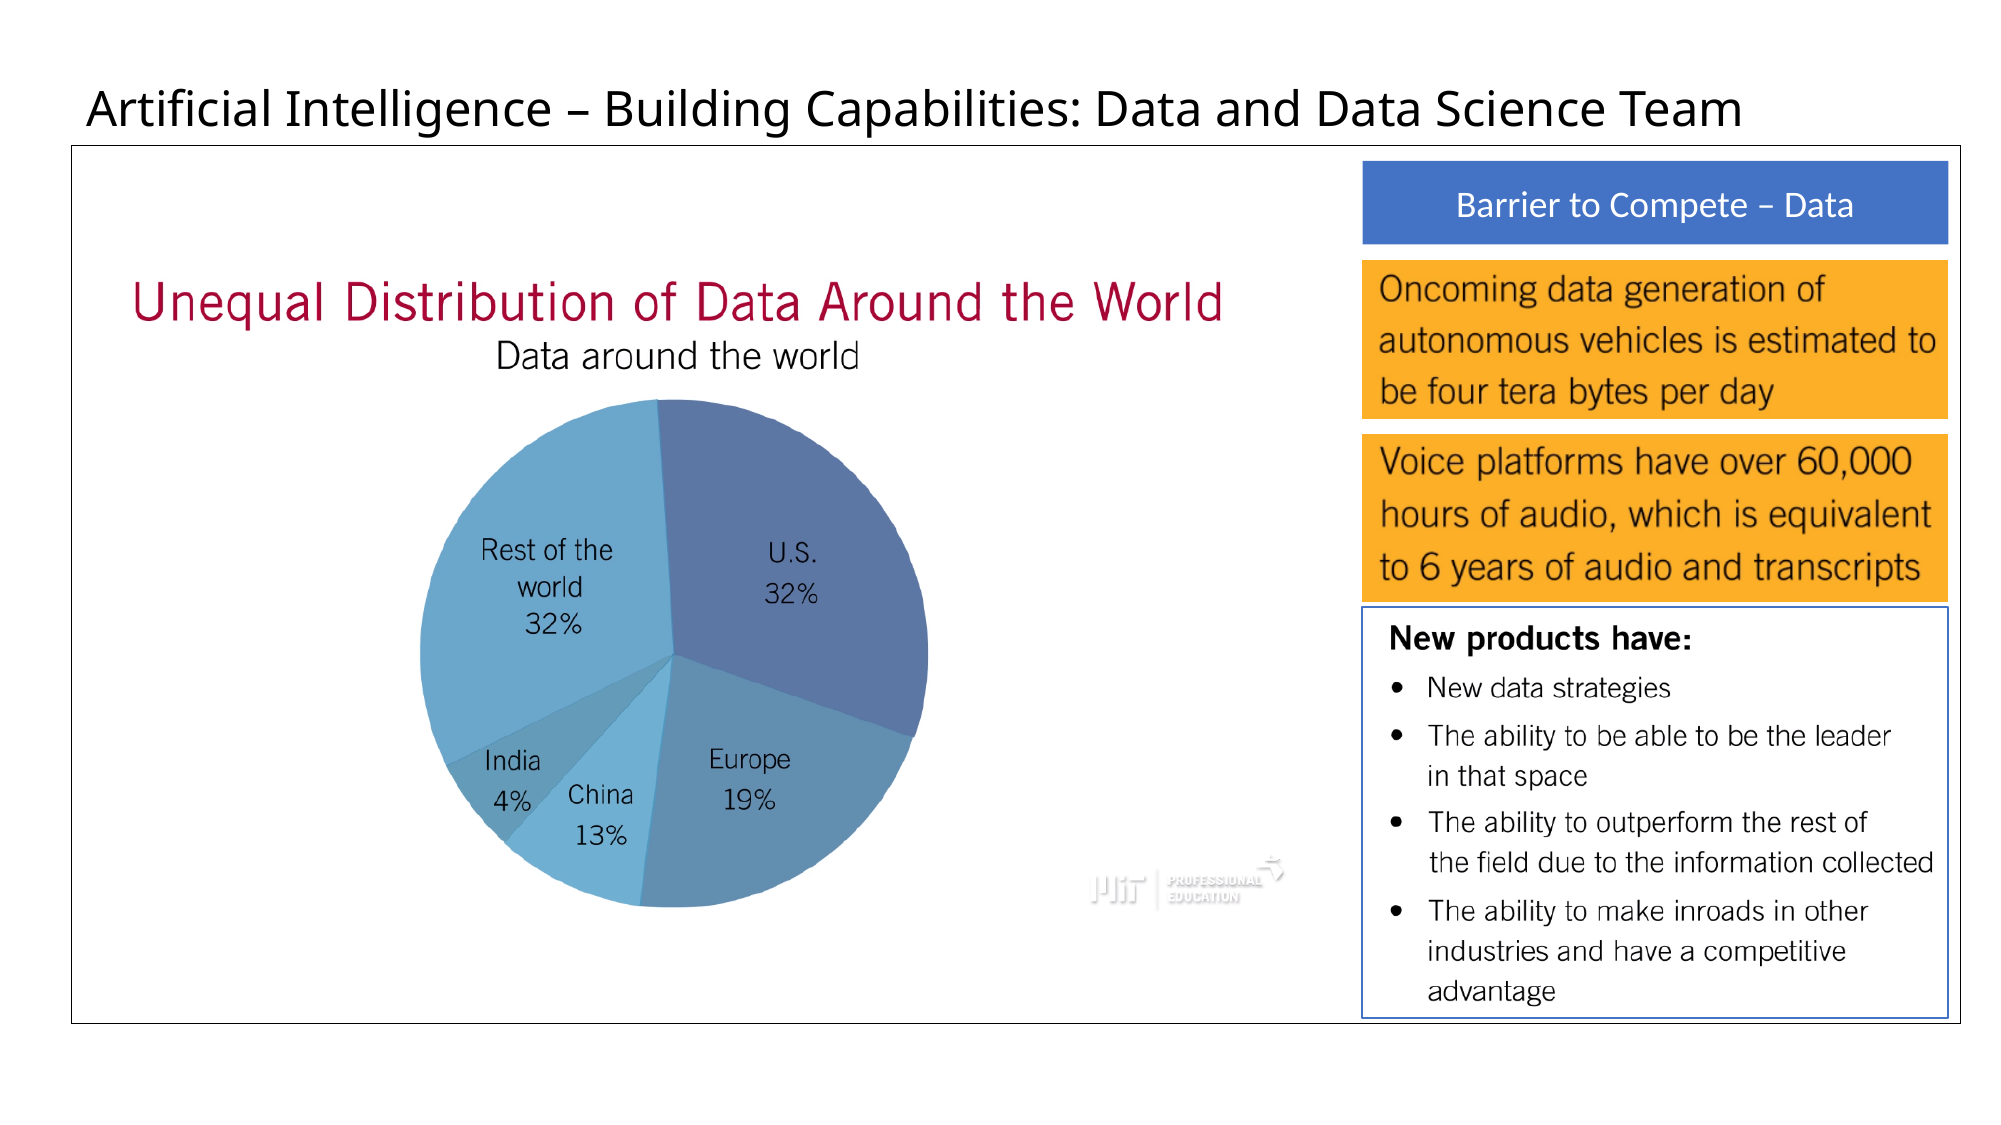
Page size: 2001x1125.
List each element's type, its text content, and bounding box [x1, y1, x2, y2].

picture [111, 260, 1296, 933]
picture [1362, 260, 1948, 419]
text_box Barrier to Compete – Data [1362, 160, 1949, 245]
picture [1362, 434, 1948, 602]
picture [1362, 607, 1948, 1017]
text_box [71, 145, 1961, 1024]
title Artificial Intelligence – Building Capabilities: Data and Data Science Team [71, 76, 1884, 145]
